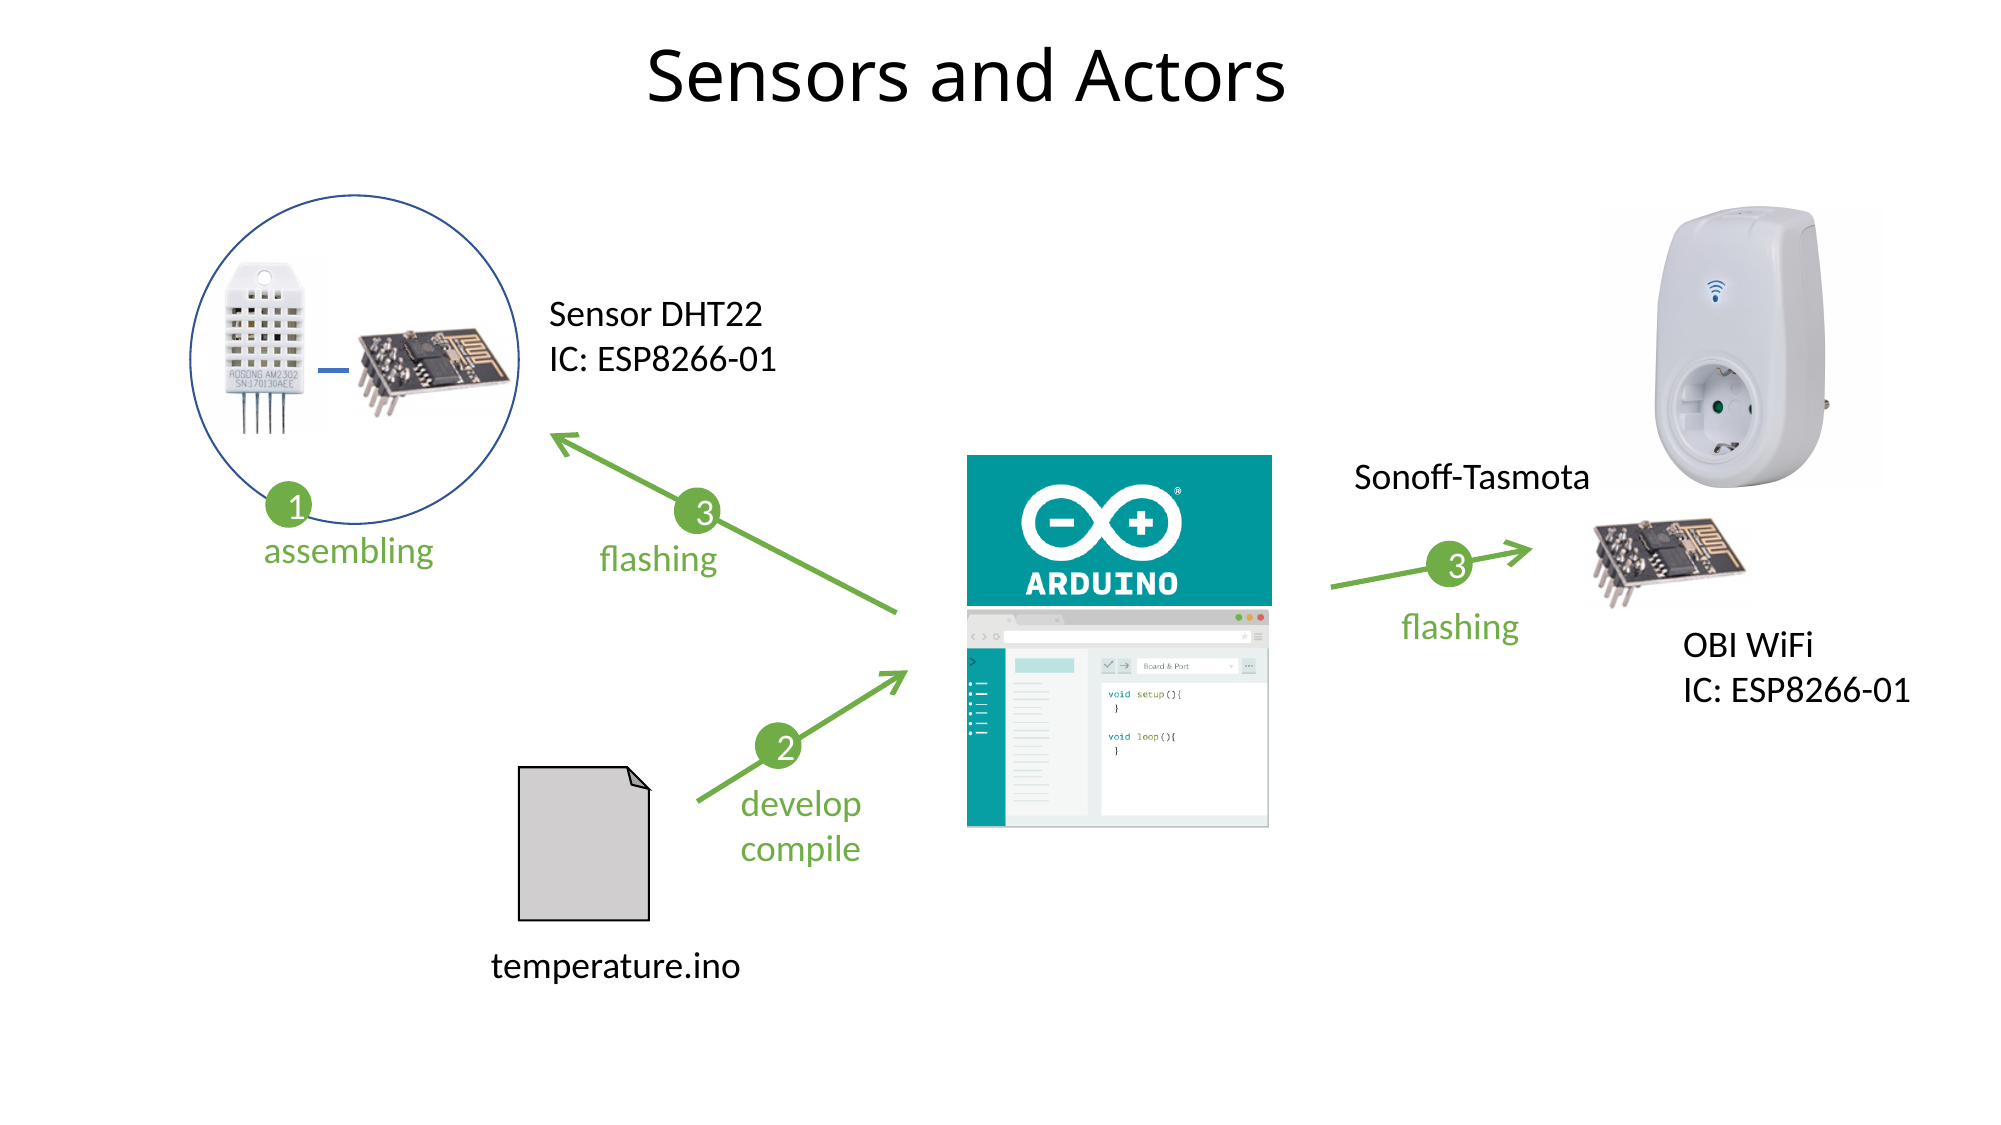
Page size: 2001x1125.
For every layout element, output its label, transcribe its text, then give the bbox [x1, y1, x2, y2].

text_box OBI WiFi IC: ESP8266-01 [1668, 612, 1949, 718]
picture [1601, 206, 1883, 488]
text_box assembling [248, 518, 449, 579]
text_box [206, 371, 509, 518]
text_box [517, 766, 653, 922]
picture [1584, 512, 1753, 611]
picture [205, 255, 326, 434]
picture [349, 322, 517, 420]
text_box [226, 194, 516, 370]
text_box Sonoff-Tasmota [1339, 444, 1606, 505]
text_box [697, 670, 909, 802]
text_box 3 [1431, 539, 1468, 548]
text_box flashing [1386, 595, 1535, 655]
text_box Sensor DHT22 IC: ESP8266-01 [534, 281, 815, 386]
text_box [1330, 548, 1533, 588]
text_box develop compile [725, 802, 877, 876]
text_box temperature.ino [475, 933, 756, 994]
text_box [189, 289, 205, 431]
picture [967, 455, 1272, 830]
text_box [549, 433, 897, 613]
title Sensors and Actors [217, 32, 1718, 125]
text_box 1 [264, 480, 313, 518]
